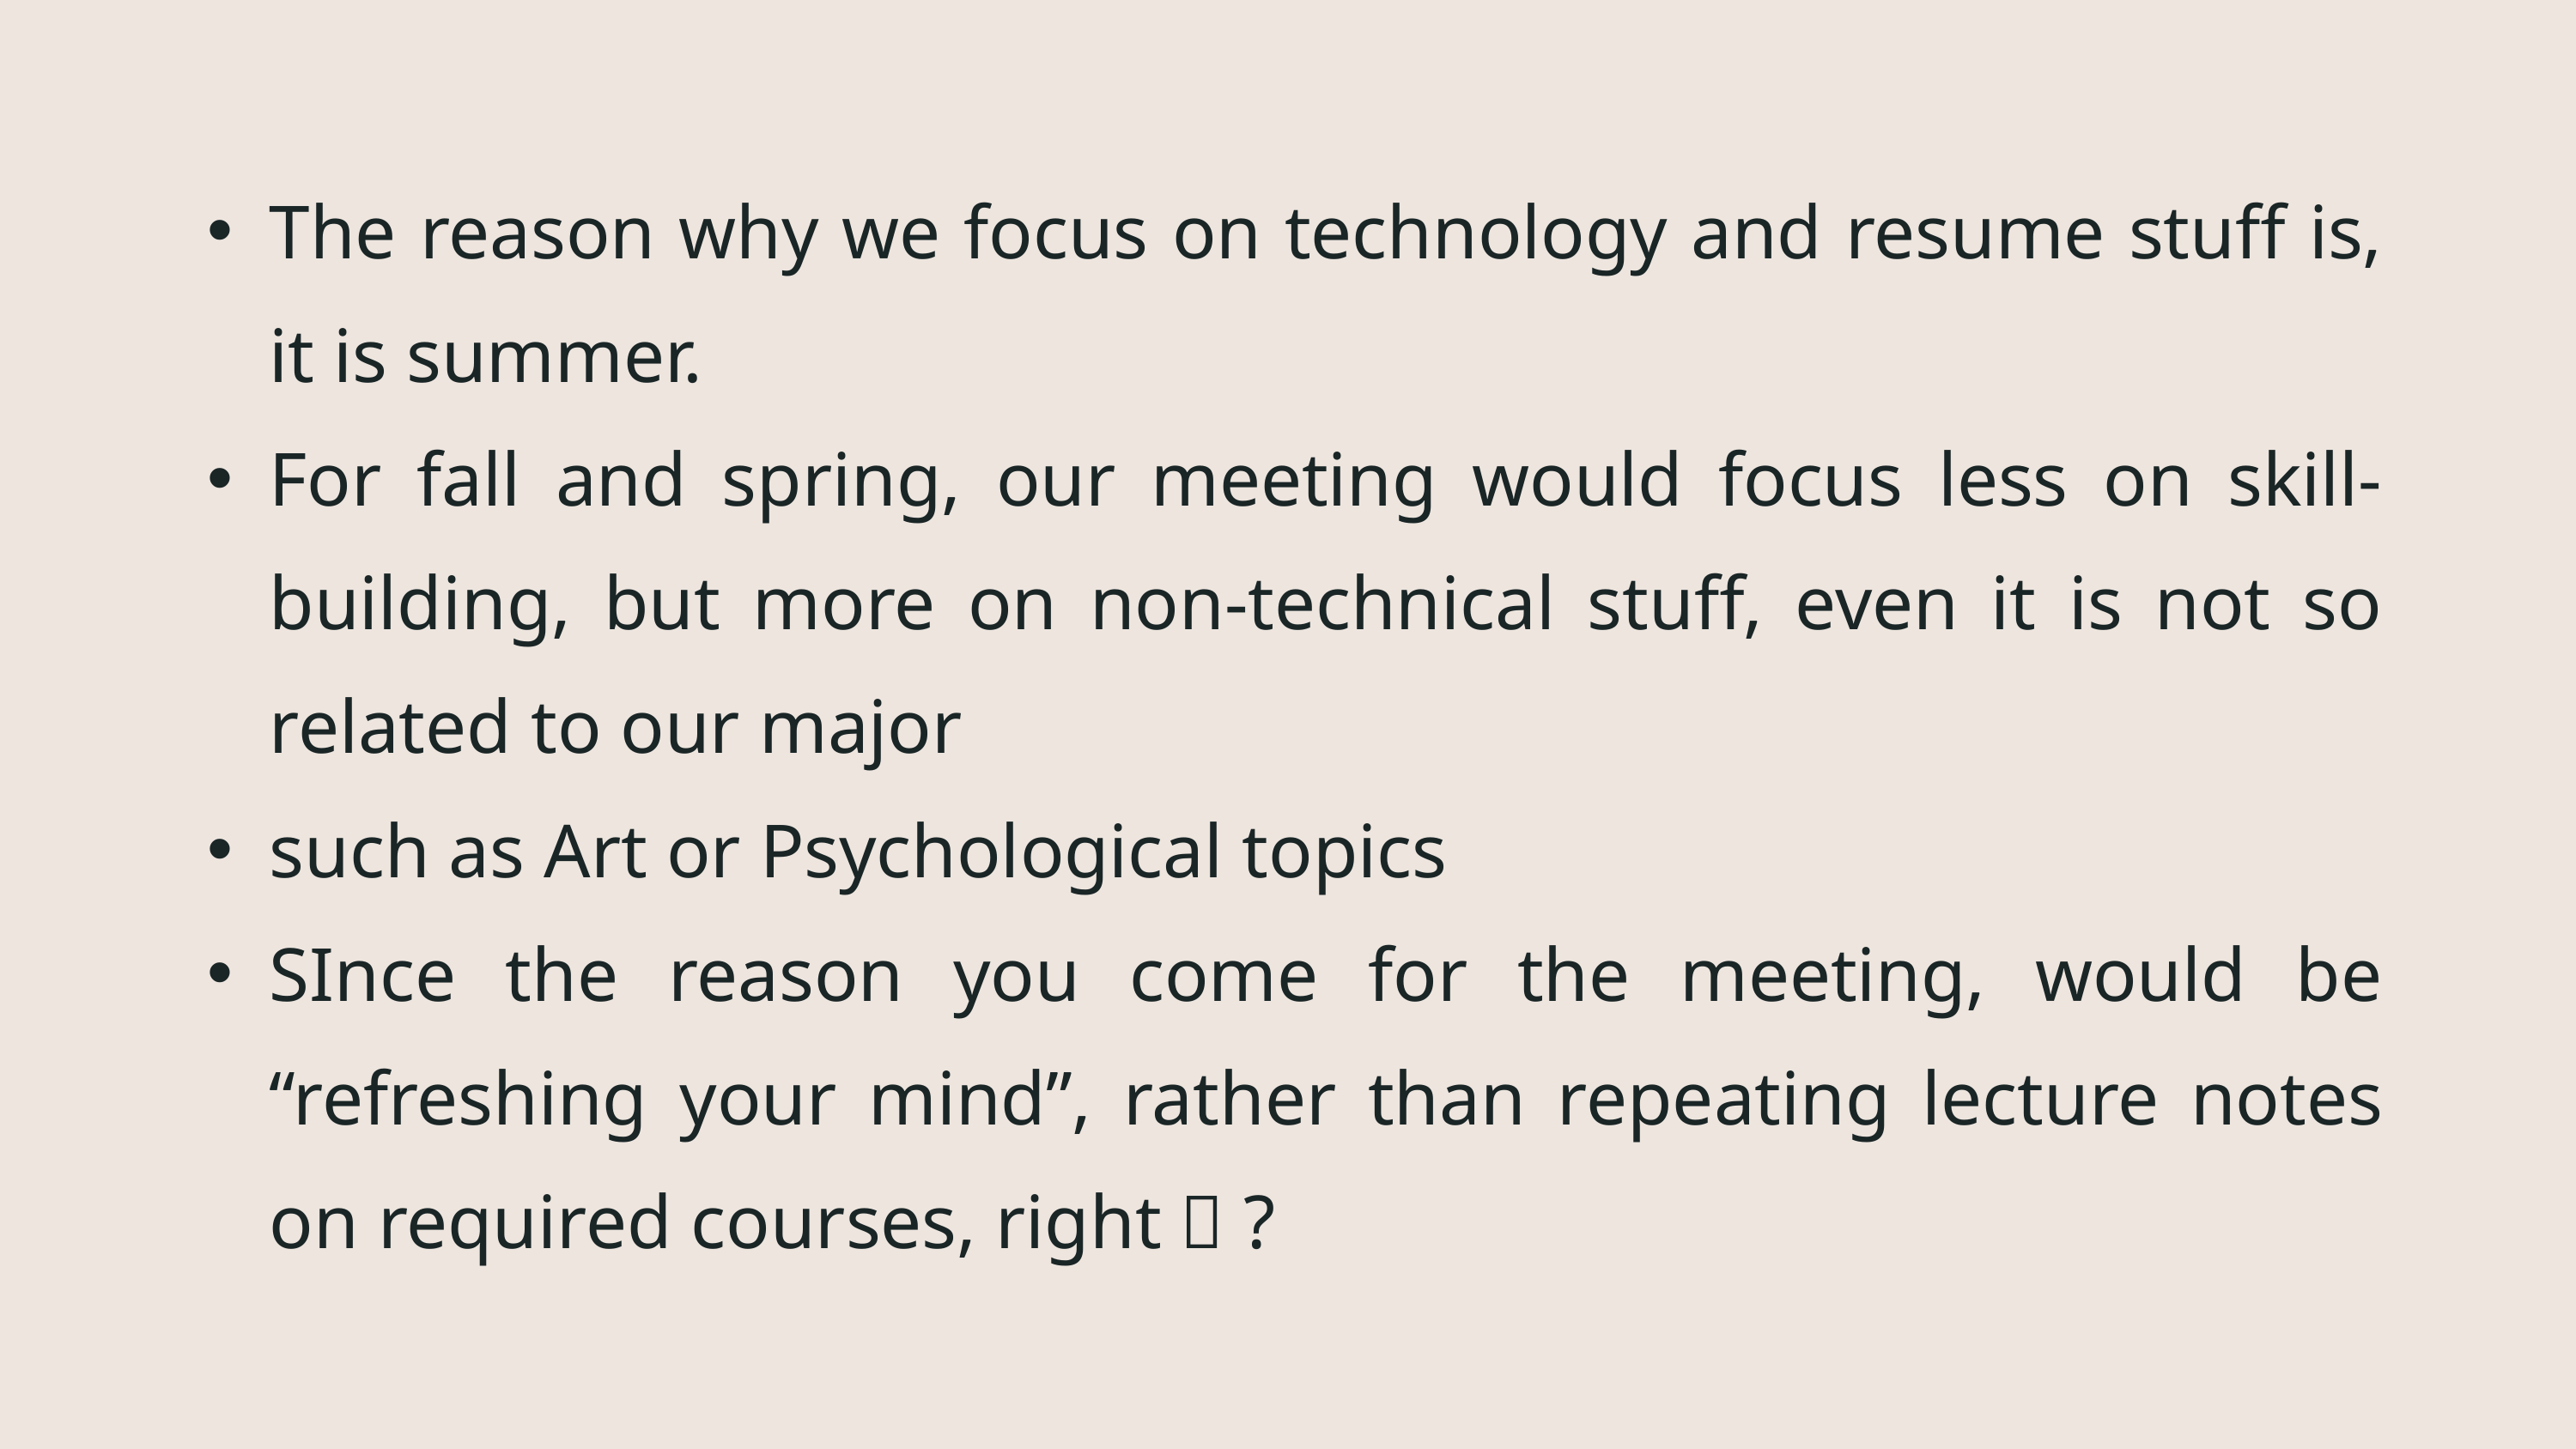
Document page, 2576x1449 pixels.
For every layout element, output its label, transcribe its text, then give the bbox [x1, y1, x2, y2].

text_box The reason why we focus on technology and resume stuff is, it is summer. For fall and spring, our meeting would focus less on skill-building, but more on non-technical stuff, even it is not so related to our major such as Art or Psychological topics SInce the reason you come for the meeting, would be “refreshing your mind”, rather than repeating lecture notes on required courses, right 🙂 ? [144, 149, 2385, 1264]
